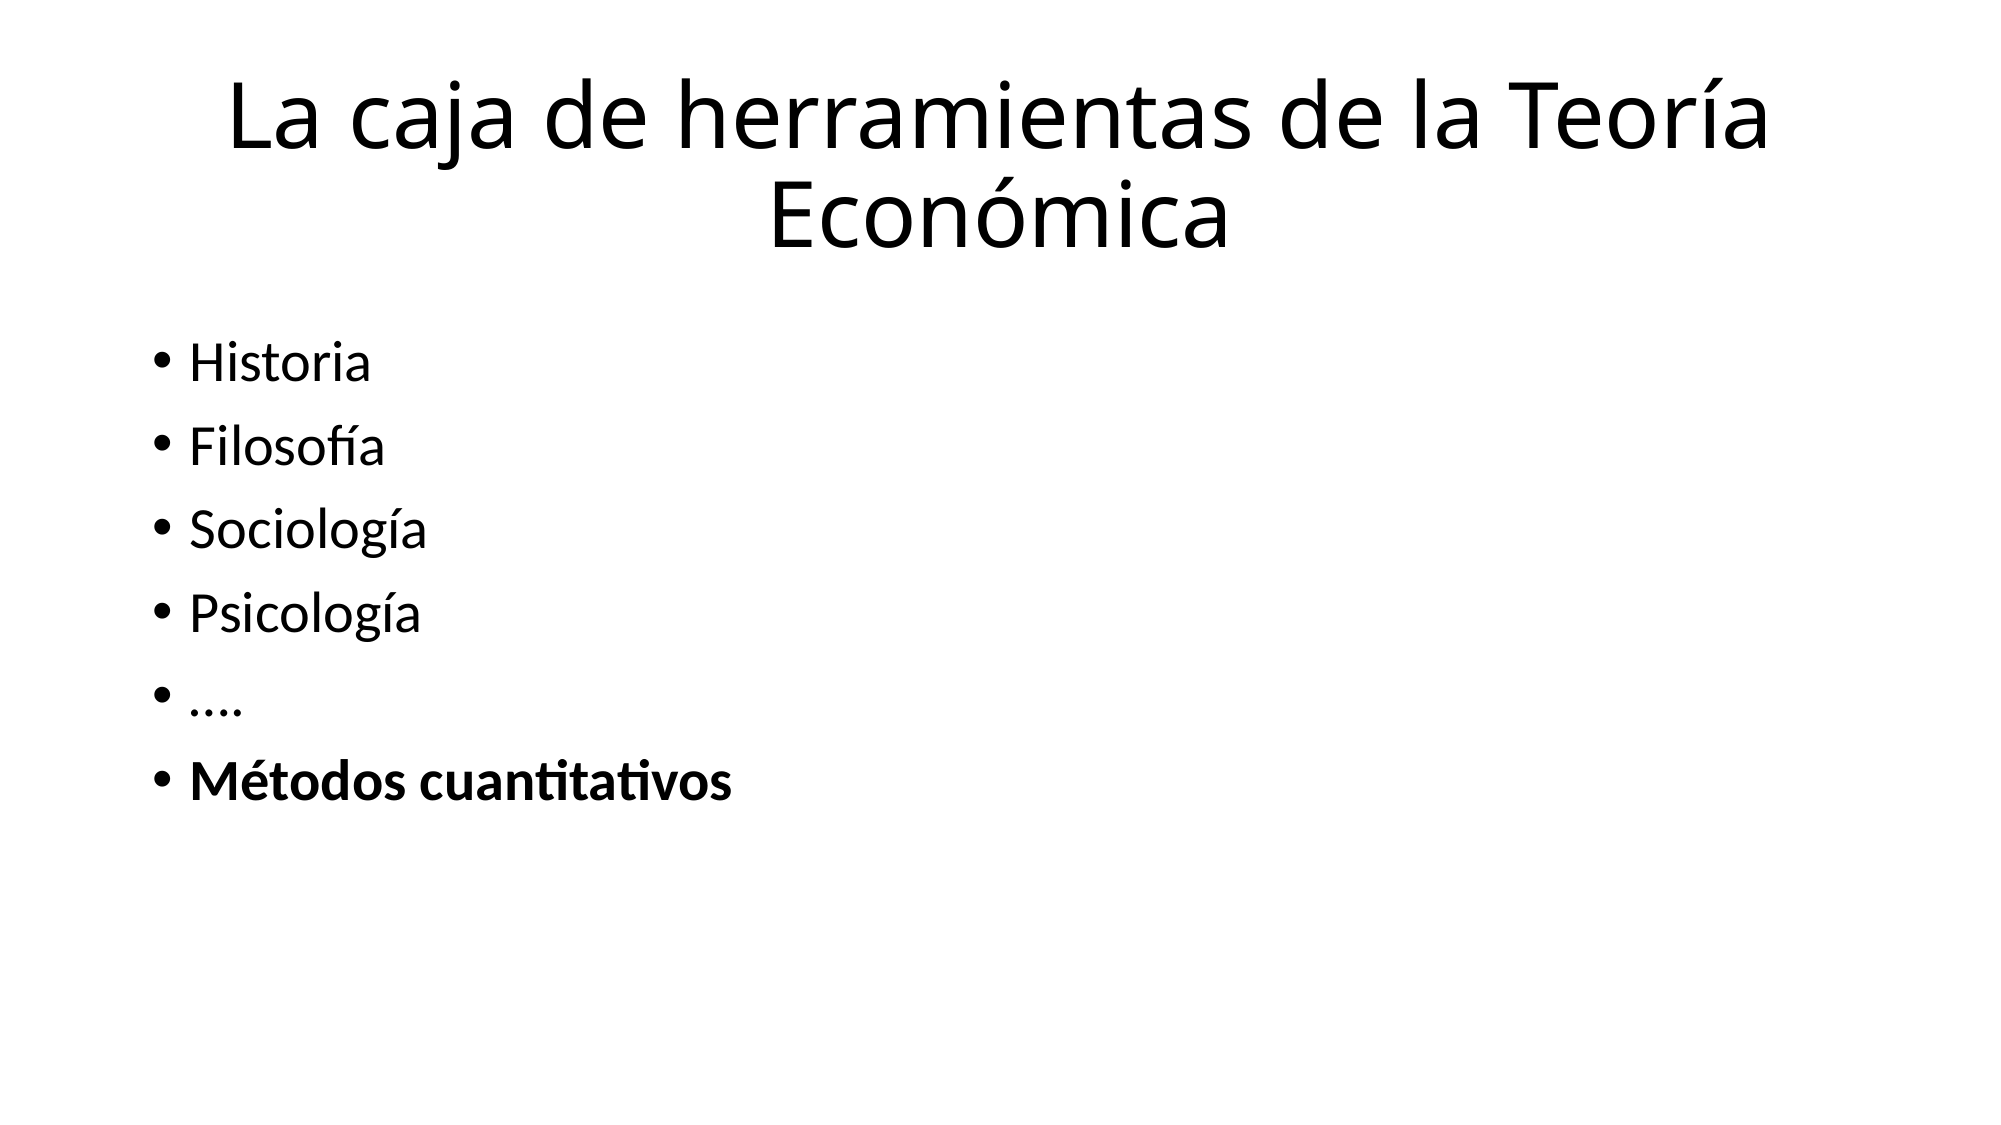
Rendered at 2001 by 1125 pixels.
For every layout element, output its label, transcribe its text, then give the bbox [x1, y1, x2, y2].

list Historia Filosofía Sociología Psicología …. Métodos cuantitativos [137, 323, 1863, 1038]
title La caja de herramientas de la Teoría Económica [137, 59, 1863, 278]
